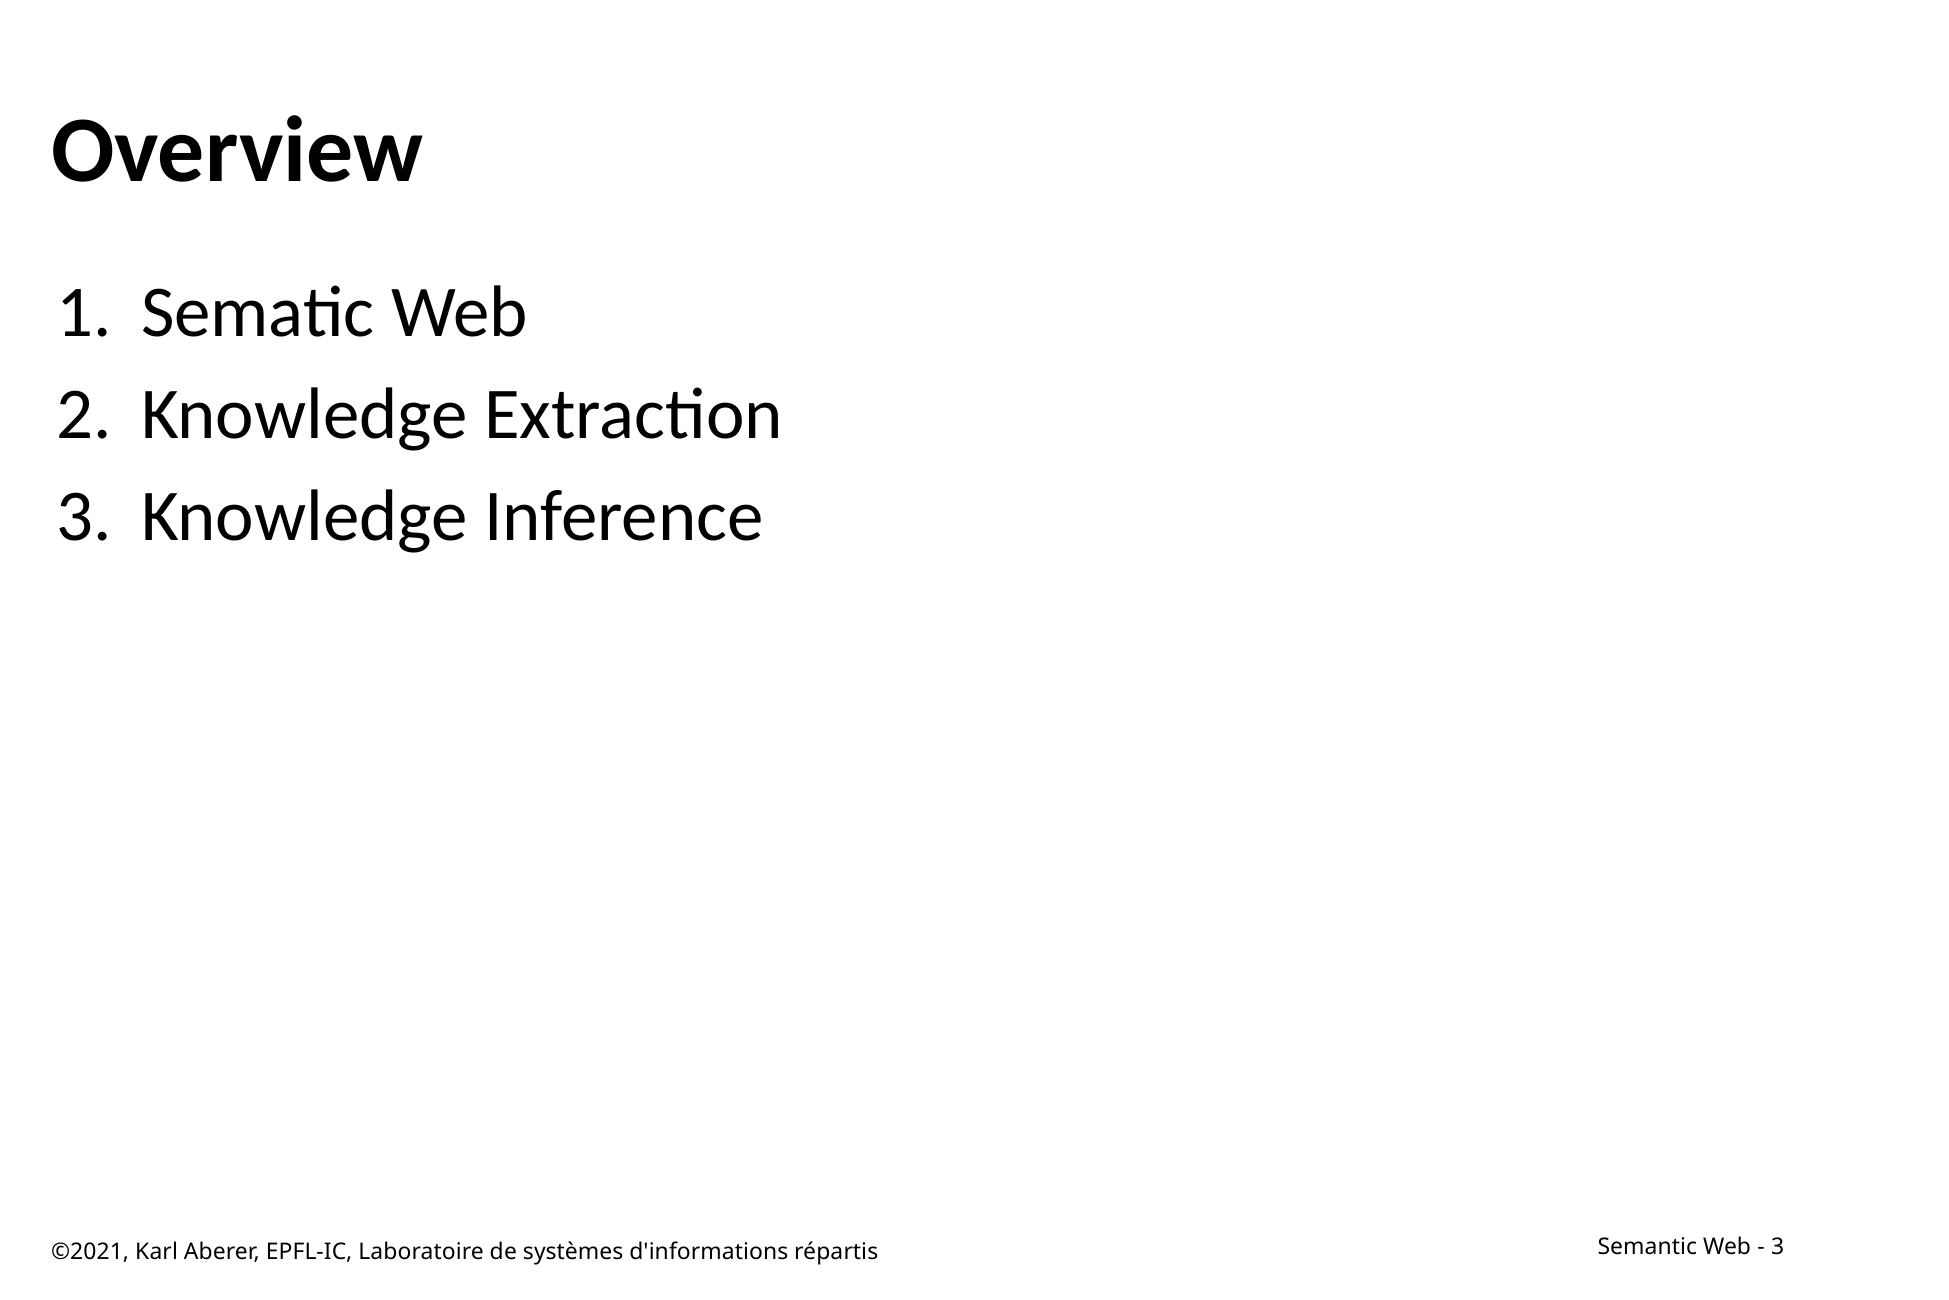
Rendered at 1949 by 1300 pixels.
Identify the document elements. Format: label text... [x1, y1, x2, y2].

footer ©2021, Karl Aberer, EPFL-IC, Laboratoire de systèmes d'informations répartis [32, 1227, 1284, 1271]
title Overview [32, 57, 1803, 232]
list Sematic Web Knowledge Extraction Knowledge Inference [37, 253, 1809, 1208]
